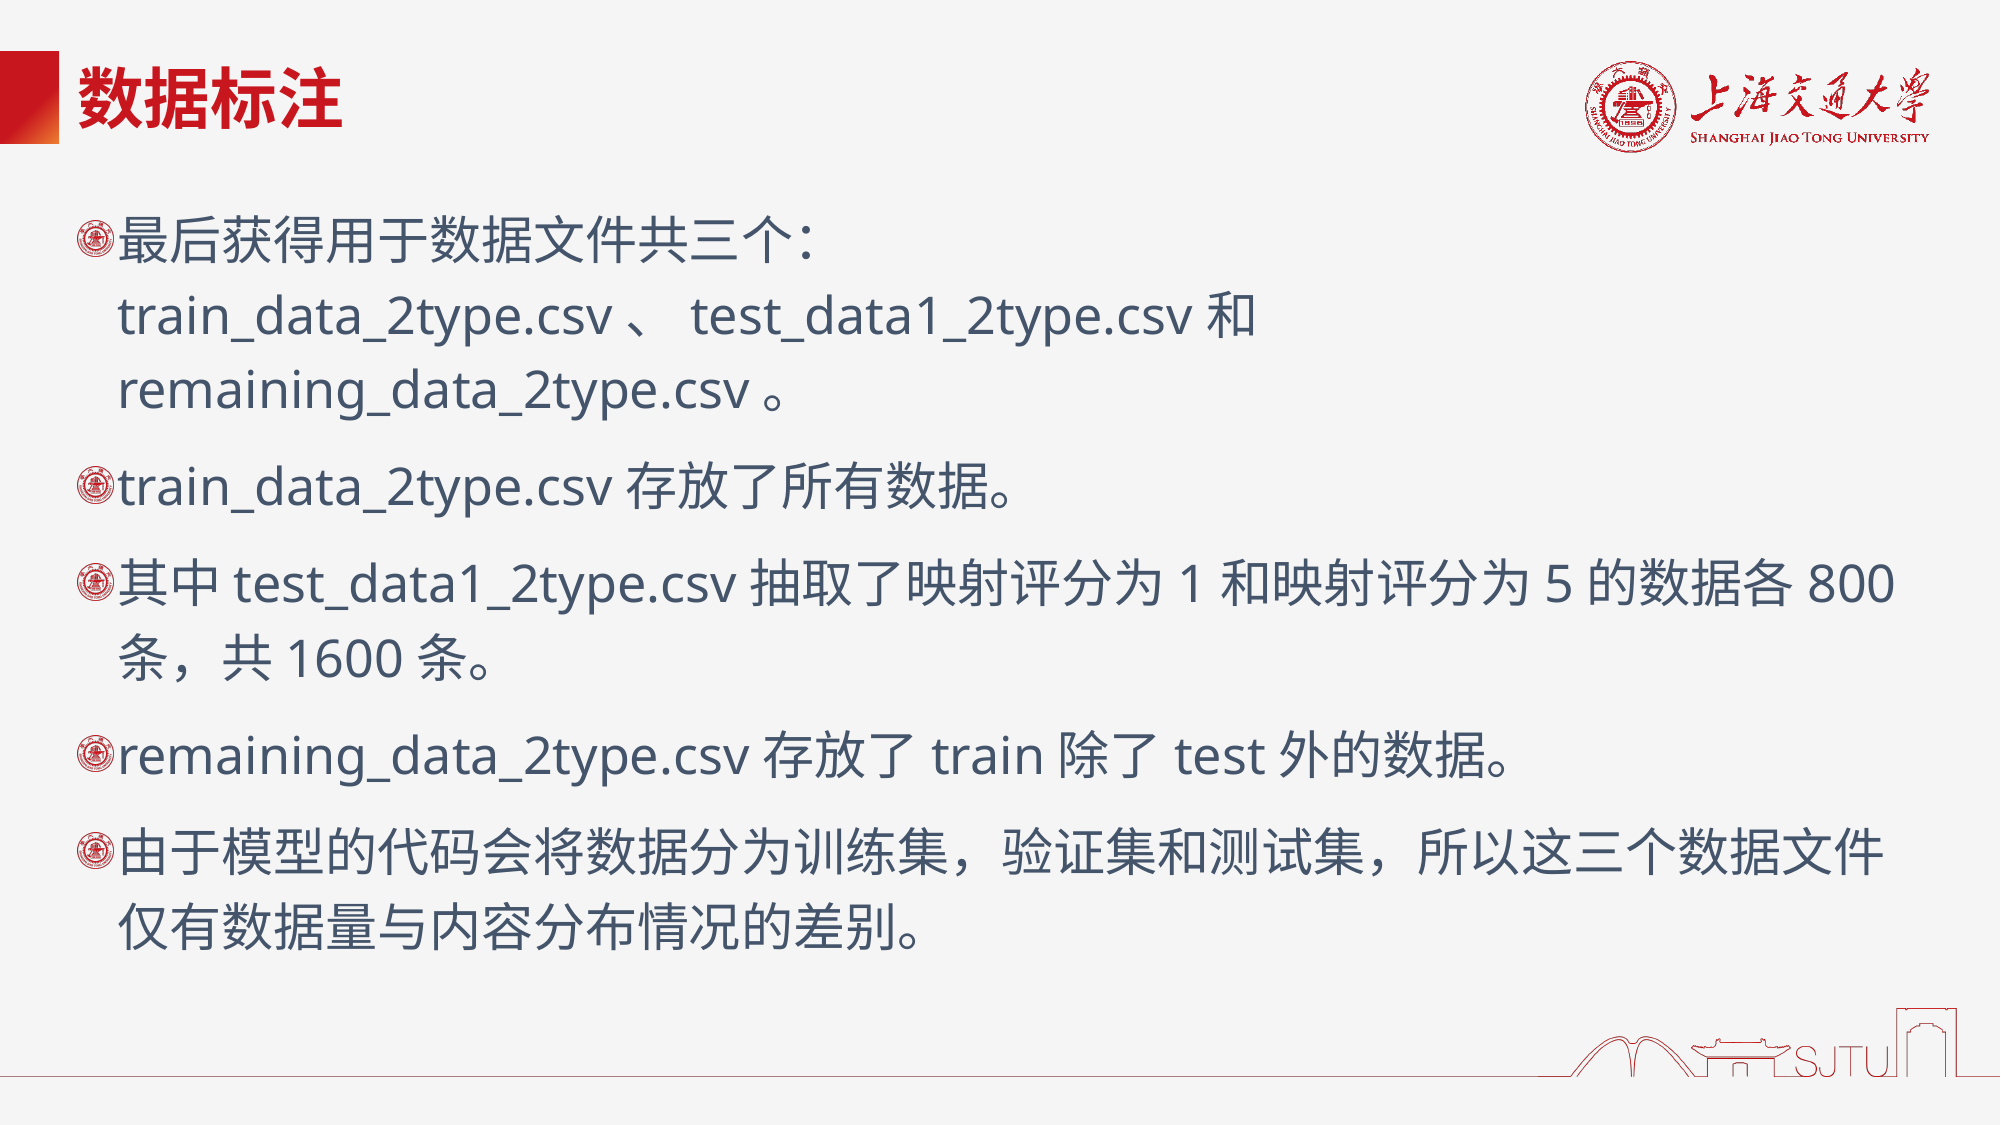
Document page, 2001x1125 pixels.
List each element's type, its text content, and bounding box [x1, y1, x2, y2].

title 数据标注 [62, 43, 1530, 152]
list 最后获得用于数据文件共三个：train_data_2type.csv、test_data1_2type.csv和remaining_data_2type.csv。 train_data_2type.csv存放了所有数据。 其中test_data1_2type.csv抽取了映射评分为1和映射评分为5的数据各800条，共1600条。 remaining_data_2type.csv存放了train除了test外的数据。 由于模型的代码会将数据分为训练集，验证集和测试集，所以这三个数据文件仅有数据量与内容分布情况的差别。 [62, 187, 1938, 1007]
picture [77, 735, 114, 772]
picture [1567, 43, 1946, 168]
picture [77, 563, 114, 601]
picture [77, 466, 114, 504]
picture [0, 1008, 2000, 1077]
picture [77, 832, 114, 869]
picture [77, 220, 114, 257]
